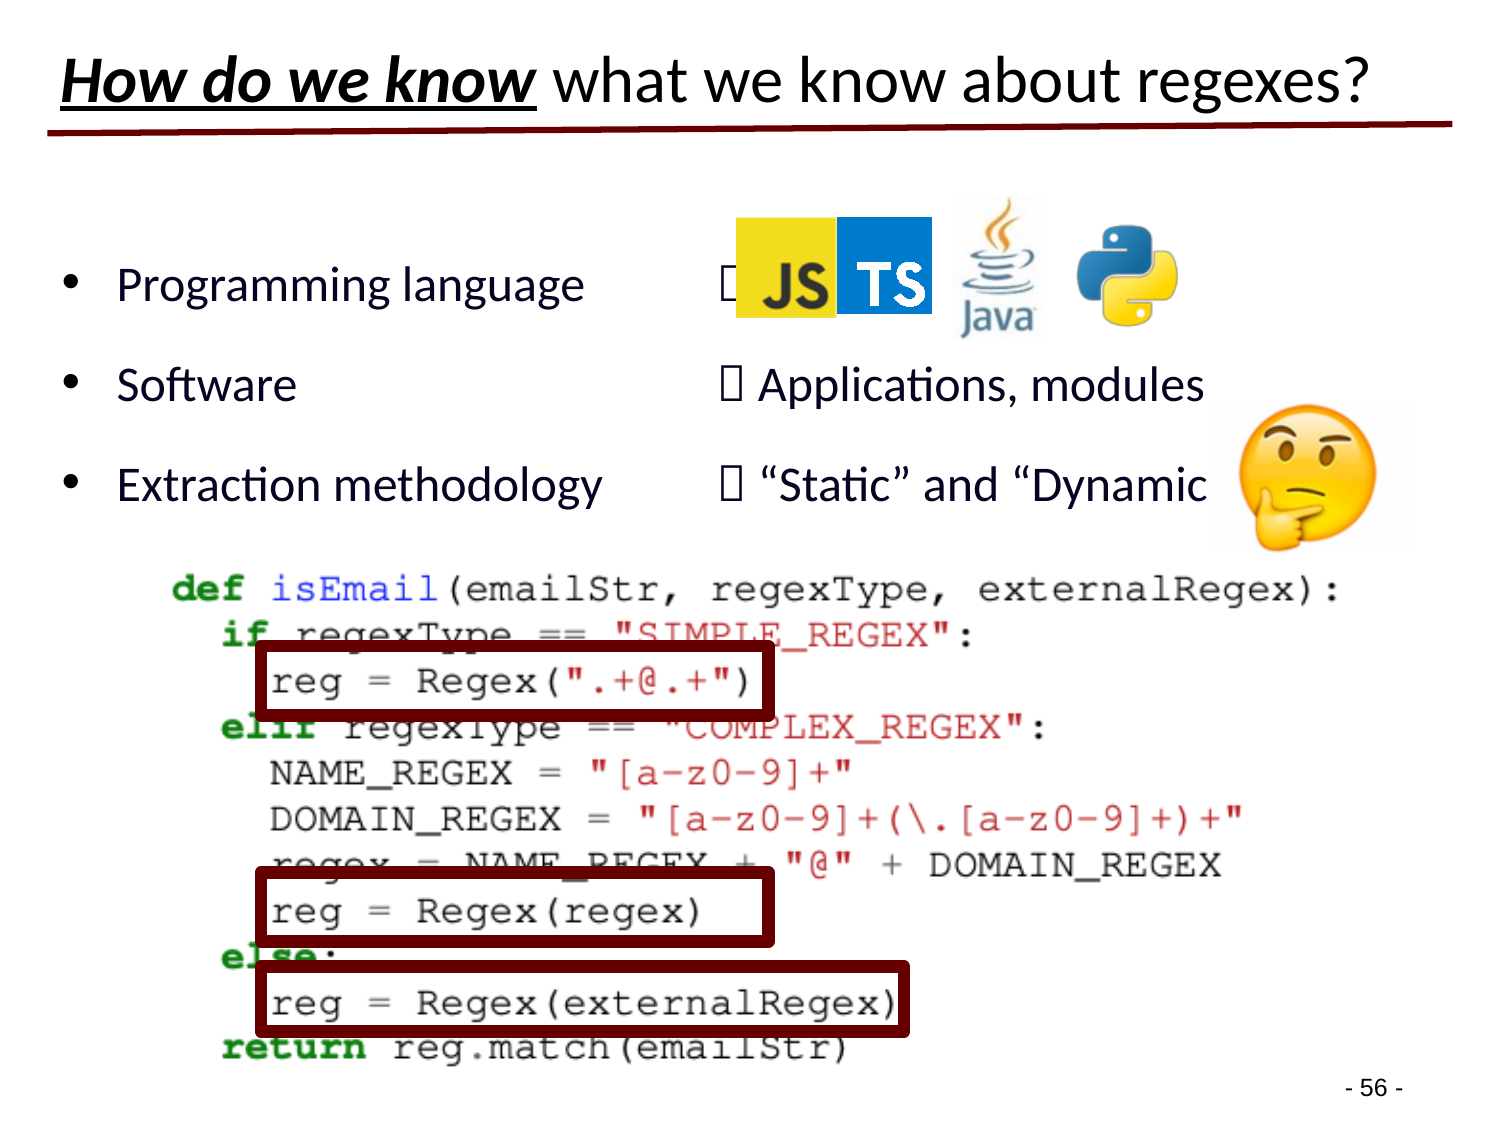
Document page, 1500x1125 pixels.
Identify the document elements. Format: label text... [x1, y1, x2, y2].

picture [1070, 217, 1185, 333]
picture [156, 571, 1344, 1080]
list Programming language  Software  Applications, modules Extraction methodology  “Static” and “Dynamic” [45, 213, 1450, 1062]
picture [1212, 402, 1413, 553]
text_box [735, 217, 933, 319]
picture [952, 196, 1045, 340]
title How do we know what we know about regexes? [45, 19, 1413, 125]
